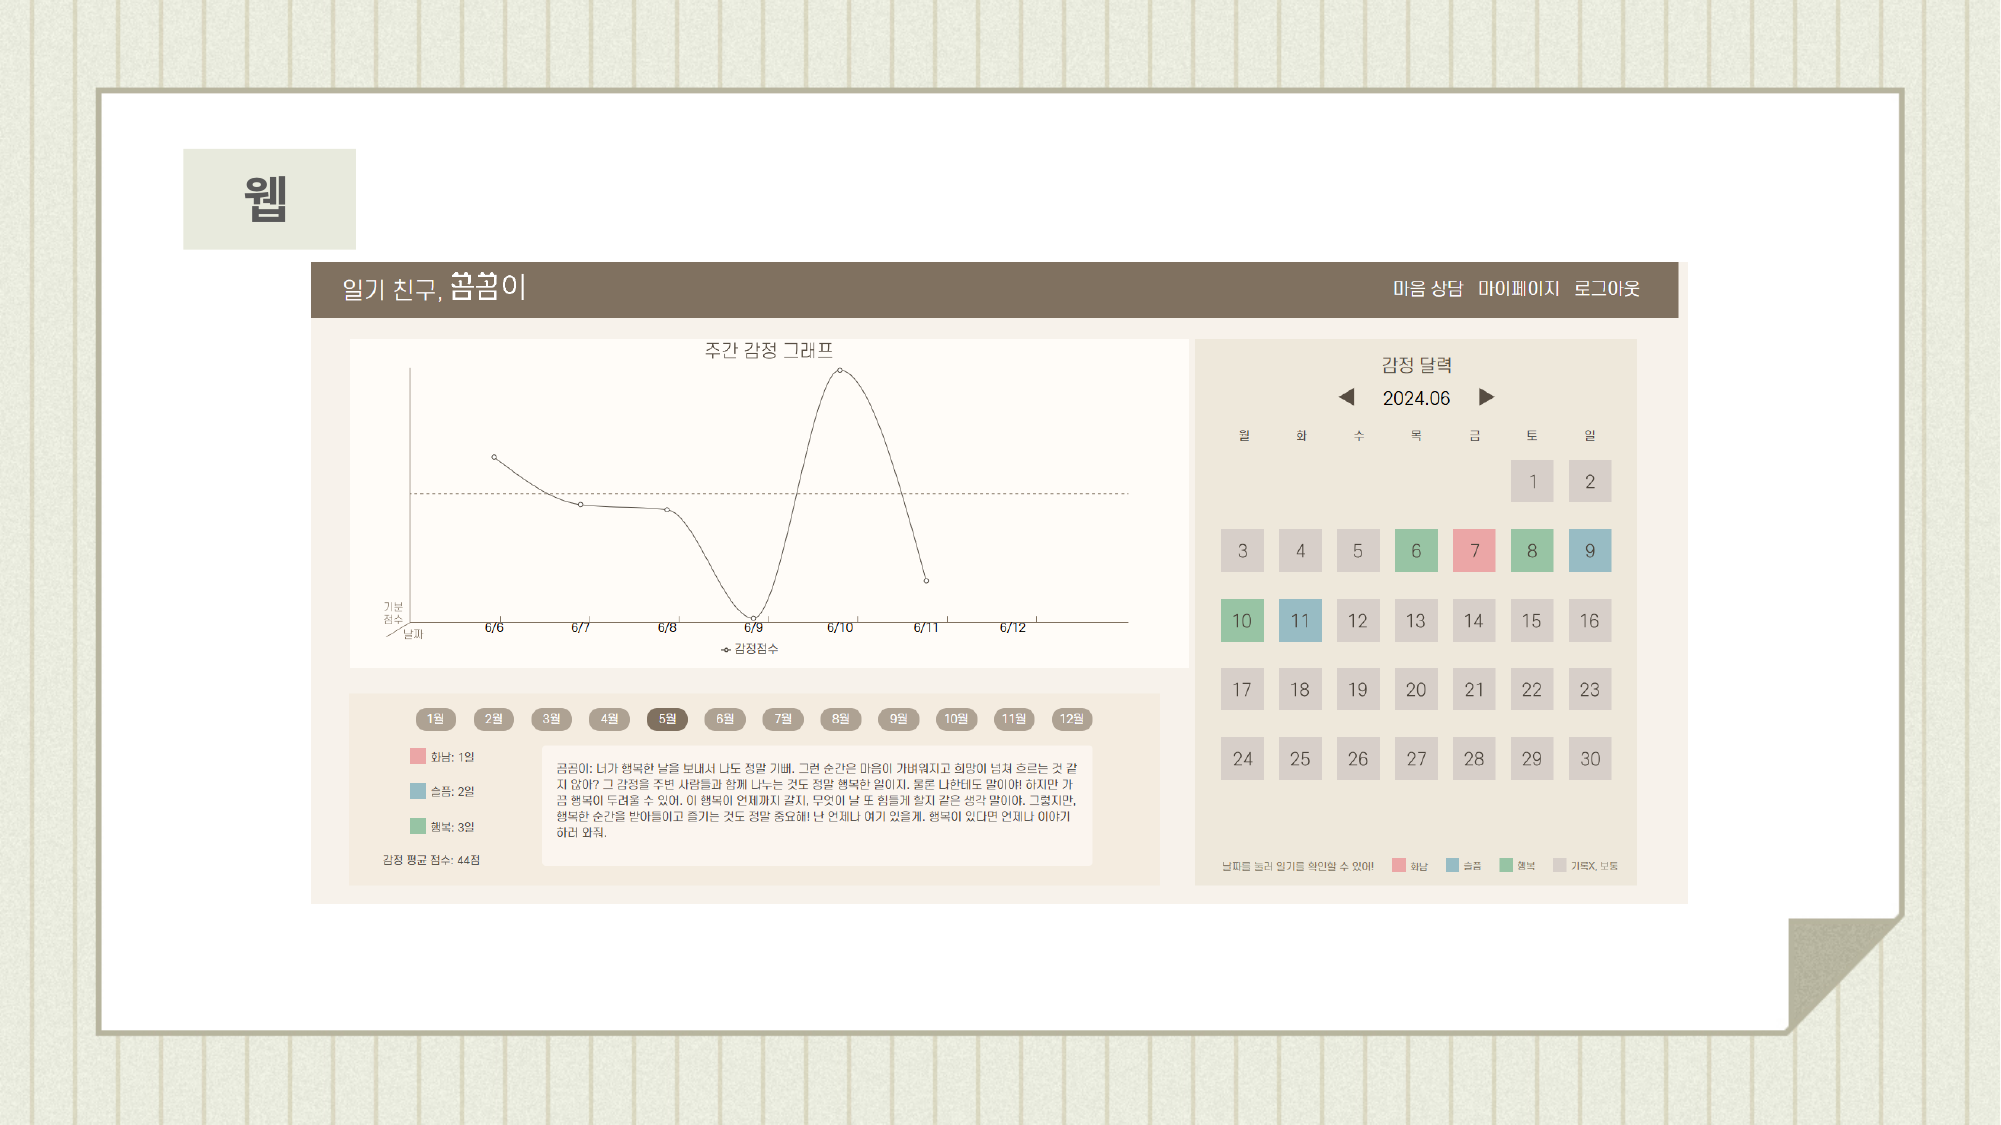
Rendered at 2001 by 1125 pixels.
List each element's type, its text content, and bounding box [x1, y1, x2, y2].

text_box [182, 148, 357, 251]
text_box 웹 [229, 161, 598, 237]
picture [0, 0, 2001, 1125]
